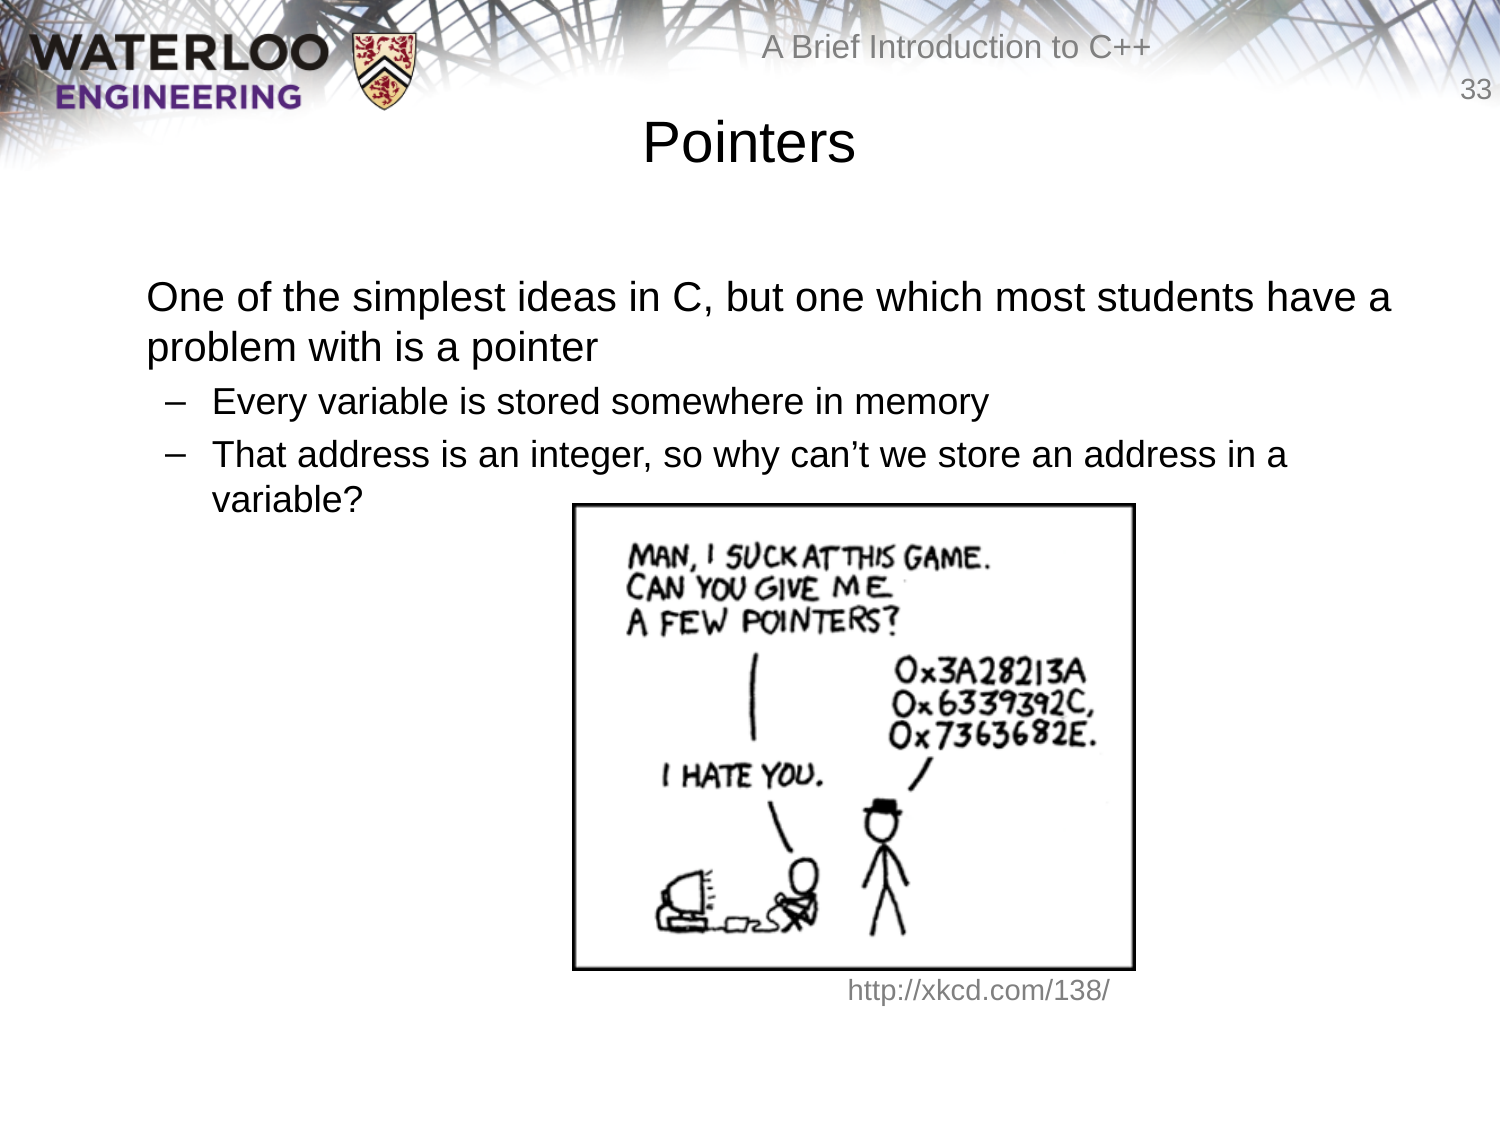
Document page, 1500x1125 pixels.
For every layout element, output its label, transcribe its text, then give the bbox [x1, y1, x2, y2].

title Pointers [74, 44, 1426, 233]
text_box http://xkcd.com/138/ [832, 980, 1126, 1014]
picture [0, 0, 1500, 1125]
list One of the simplest ideas in C, but one which most students have a problem with is a pointer Every variable is stored somewhere in memory That address is an integer, so why can’t we store an address in a variable? [74, 262, 1426, 1006]
